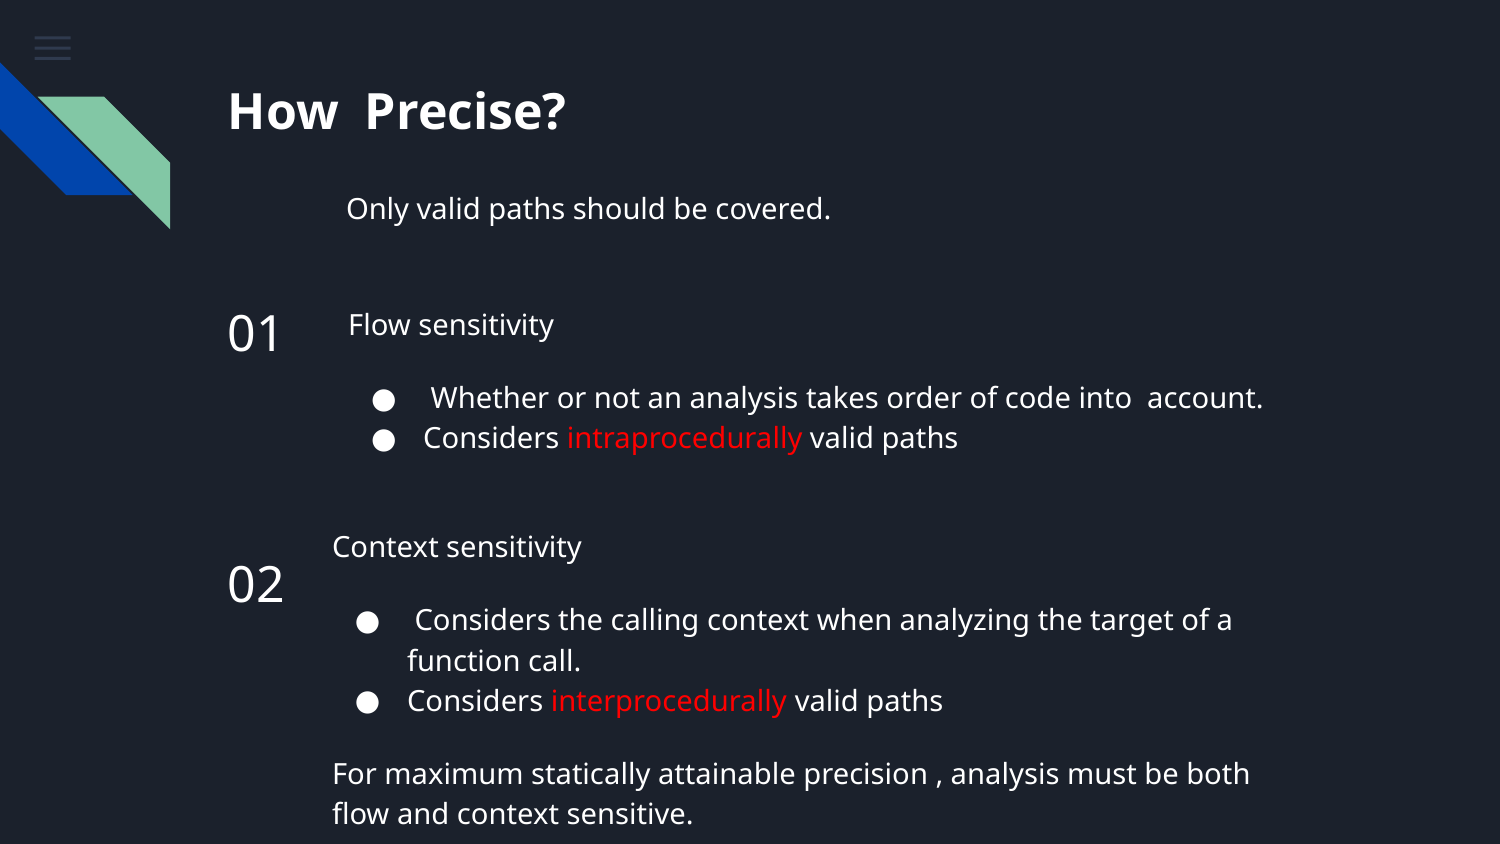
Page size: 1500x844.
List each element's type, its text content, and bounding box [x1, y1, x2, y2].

title How Precise? [212, 64, 1368, 148]
text_box 01 [212, 286, 333, 419]
list Flow sensitivity Whether or not an analysis takes order of code into account. Considers intraprocedurally valid paths [333, 286, 1298, 419]
text_box 02 [212, 537, 317, 671]
text_box Only valid paths should be covered. [331, 175, 1169, 259]
list Context sensitivity Considers the calling context when analyzing the target of a function call. Considers interprocedurally valid paths For maximum statically attainable precision , analysis must be both flow and context sensitive. [317, 507, 1282, 700]
